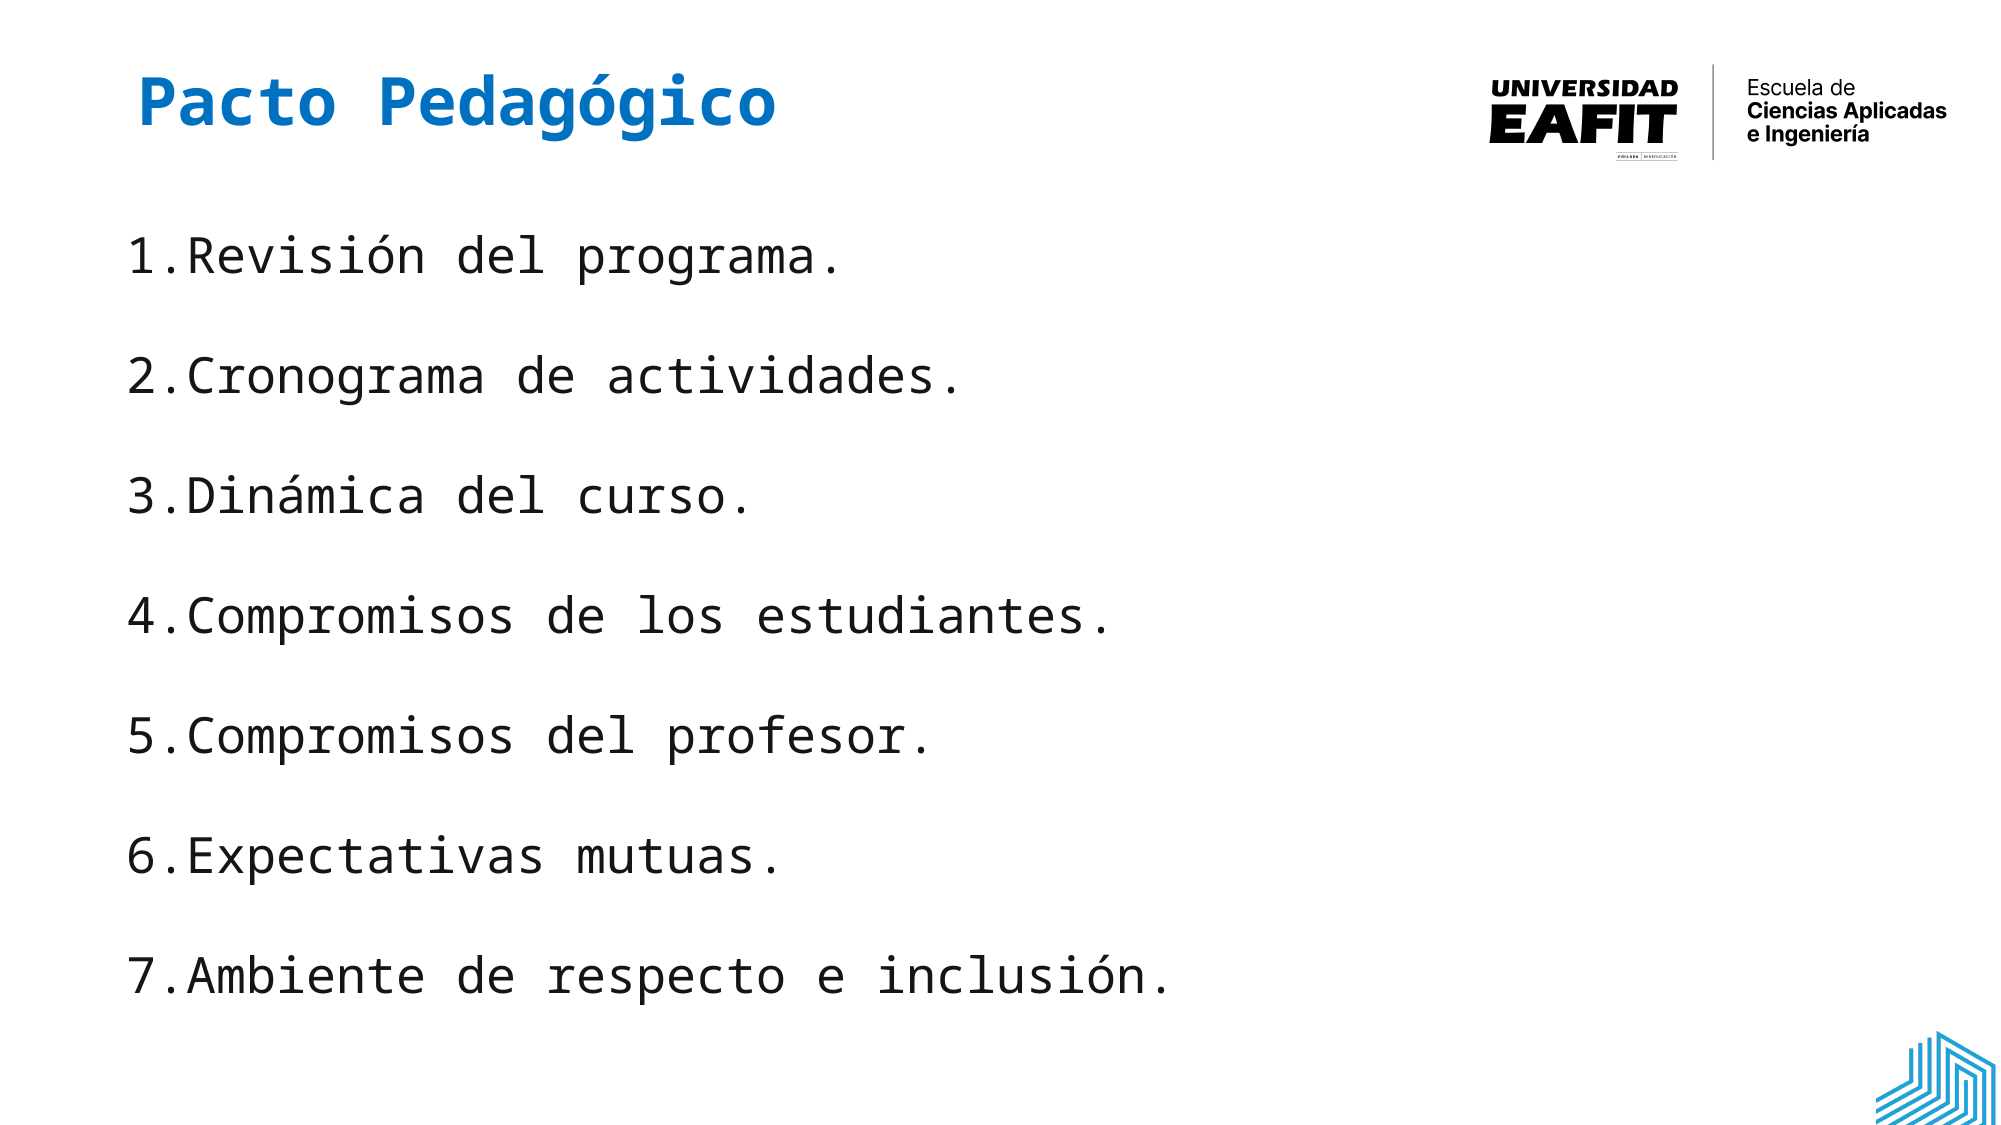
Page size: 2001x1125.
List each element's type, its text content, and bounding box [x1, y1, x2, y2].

text_box Pacto Pedagógico [122, 60, 1451, 215]
text_box Revisión del programa. Cronograma de actividades. Dinámica del curso. Compromisos de los estudiantes. Compromisos del profesor. Expectativas mutuas. Ambiente de respecto e inclusión. [111, 215, 1451, 1051]
picture [1873, 1025, 2000, 1125]
picture [1430, 33, 2000, 192]
